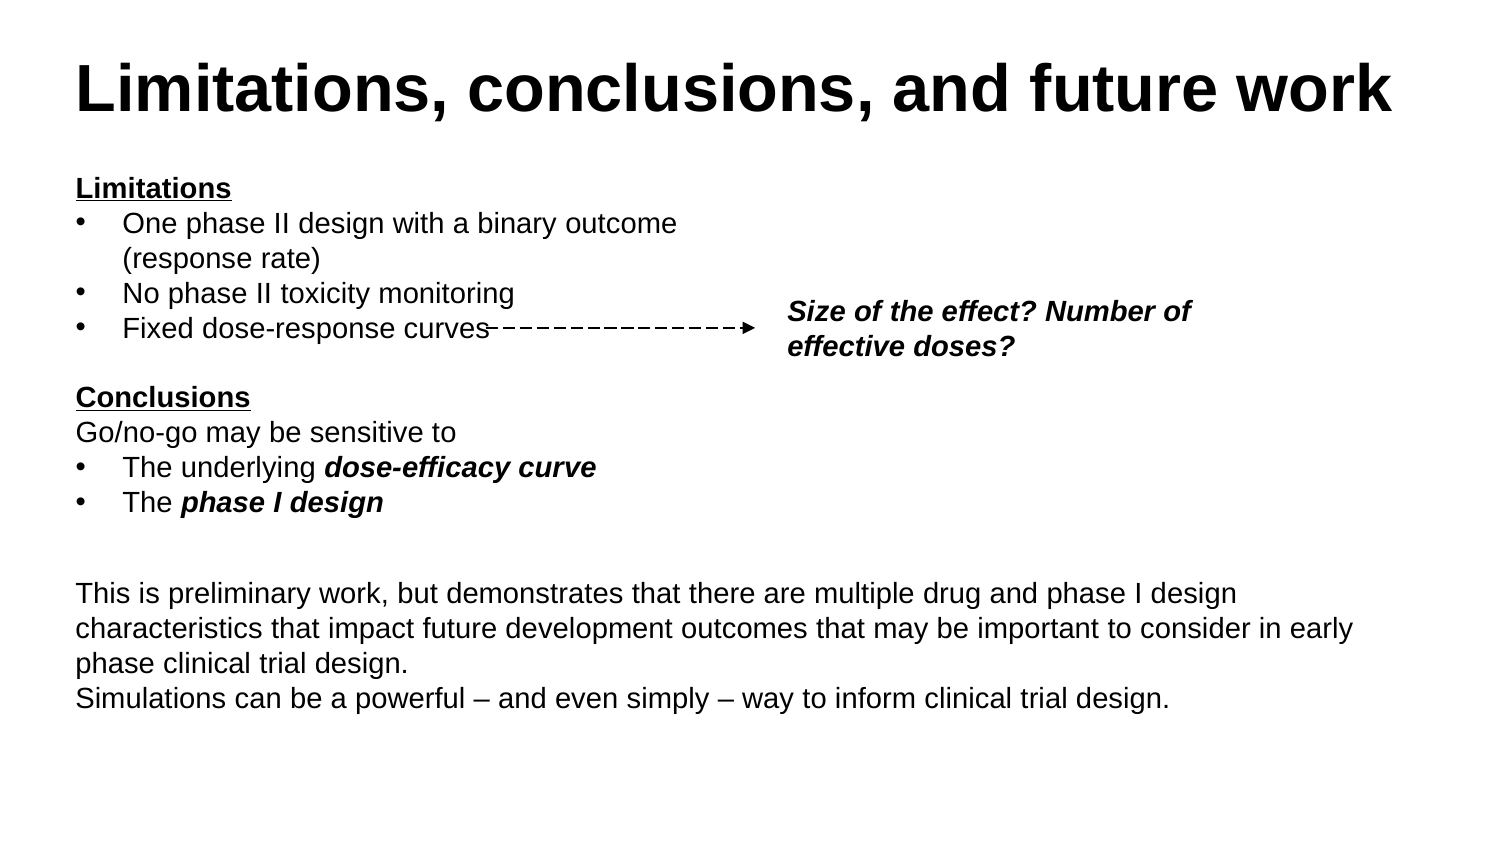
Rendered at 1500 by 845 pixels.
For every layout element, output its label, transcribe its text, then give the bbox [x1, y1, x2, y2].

text_box Size of the effect? Number of effective doses? [772, 284, 1326, 370]
text_box Limitations One phase II design with a binary outcome (response rate) No phase II toxicity monitoring Fixed dose-response curves Conclusions Go/no-go may be sensitive to The underlying dose-efficacy curve The phase I design [60, 161, 755, 562]
text_box This is preliminary work, but demonstrates that there are multiple drug and phase I design characteristics that impact future development outcomes that may be important to consider in early phase clinical trial design. Simulations can be a powerful – and even simply – way to inform clinical trial design. [60, 567, 1430, 722]
text_box Limitations, conclusions, and future work [60, 37, 1485, 133]
